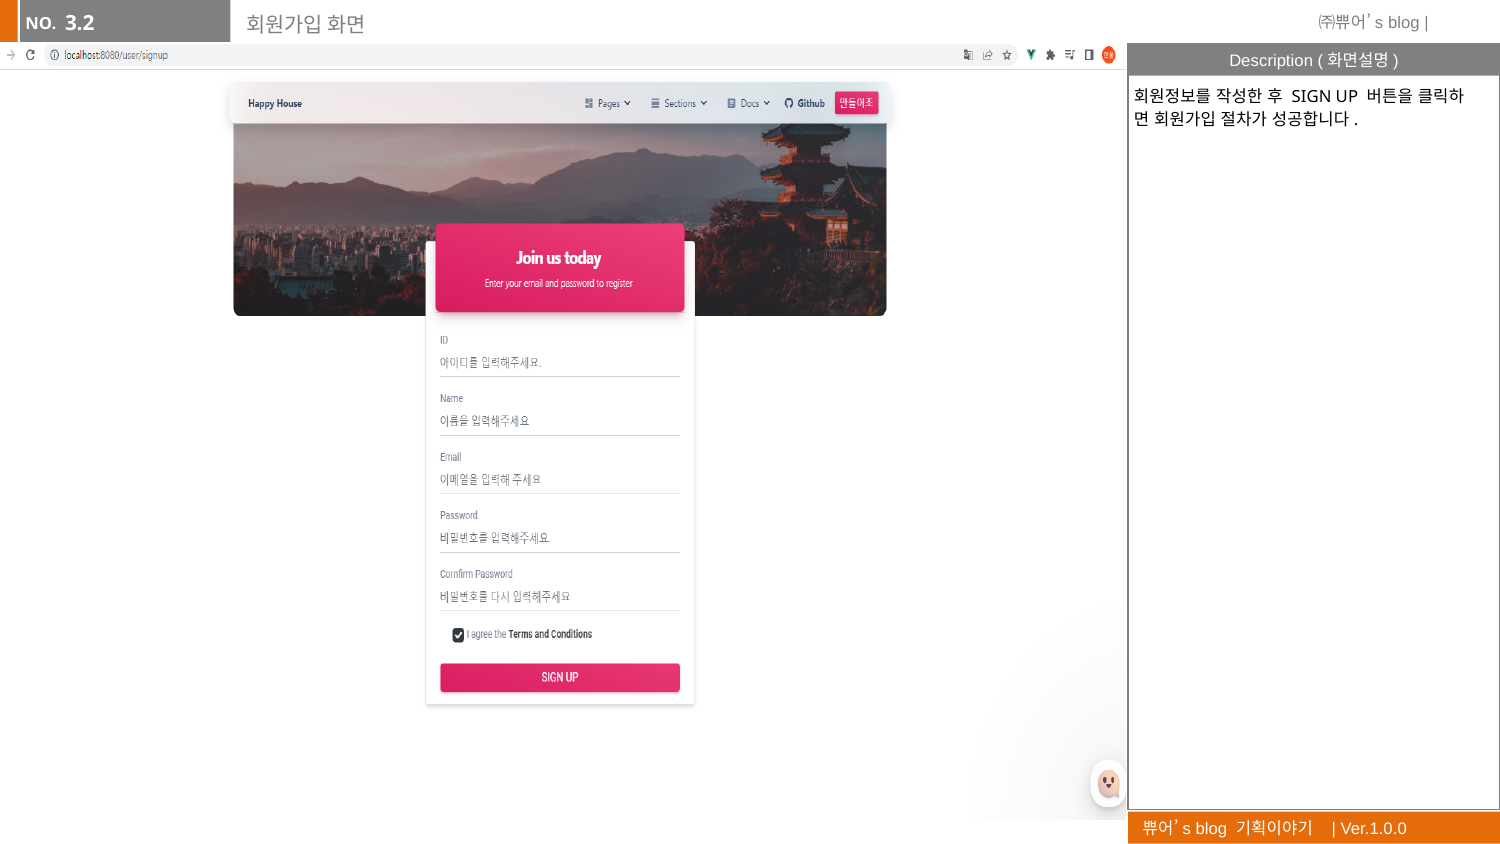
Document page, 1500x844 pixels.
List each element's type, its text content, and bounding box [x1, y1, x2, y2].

title 회원가입 화면 [231, 3, 1118, 40]
list 회원정보를 작성한 후 SIGN UP 버튼을 클릭하 면 회원가입 절차가 성공합니다. [1132, 78, 1500, 811]
picture [0, 41, 1126, 820]
list 3.2 [64, 2, 231, 40]
